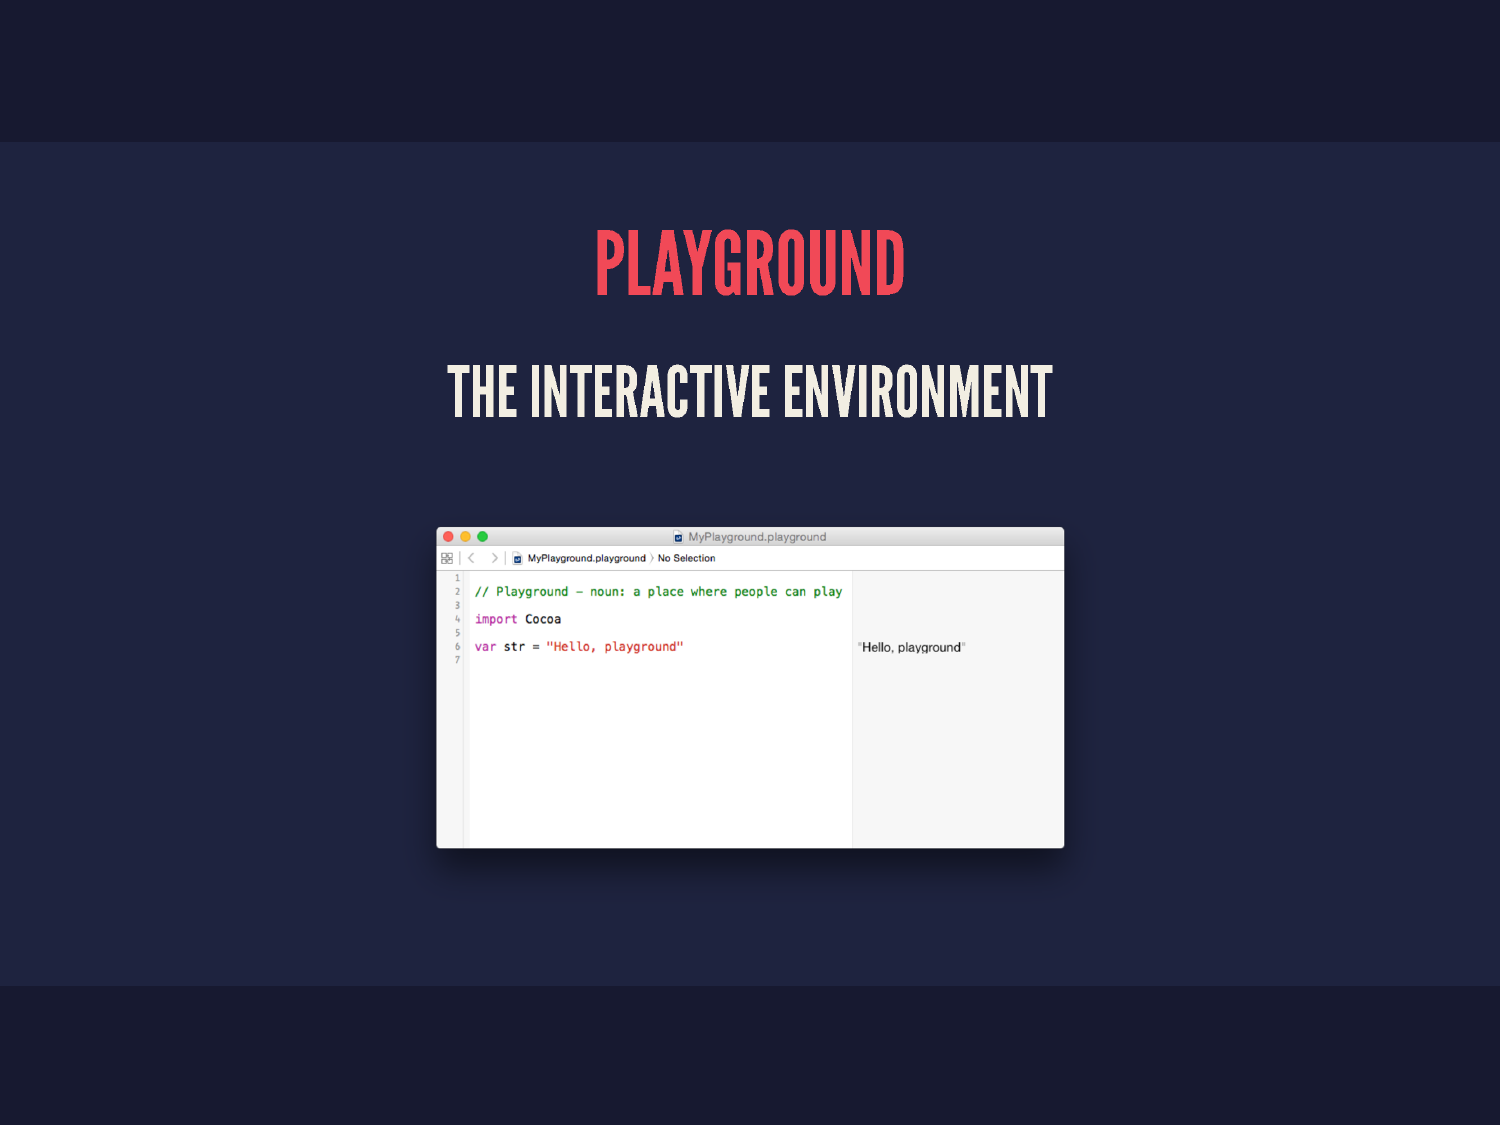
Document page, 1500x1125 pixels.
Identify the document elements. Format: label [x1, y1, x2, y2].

picture [0, 141, 1500, 987]
